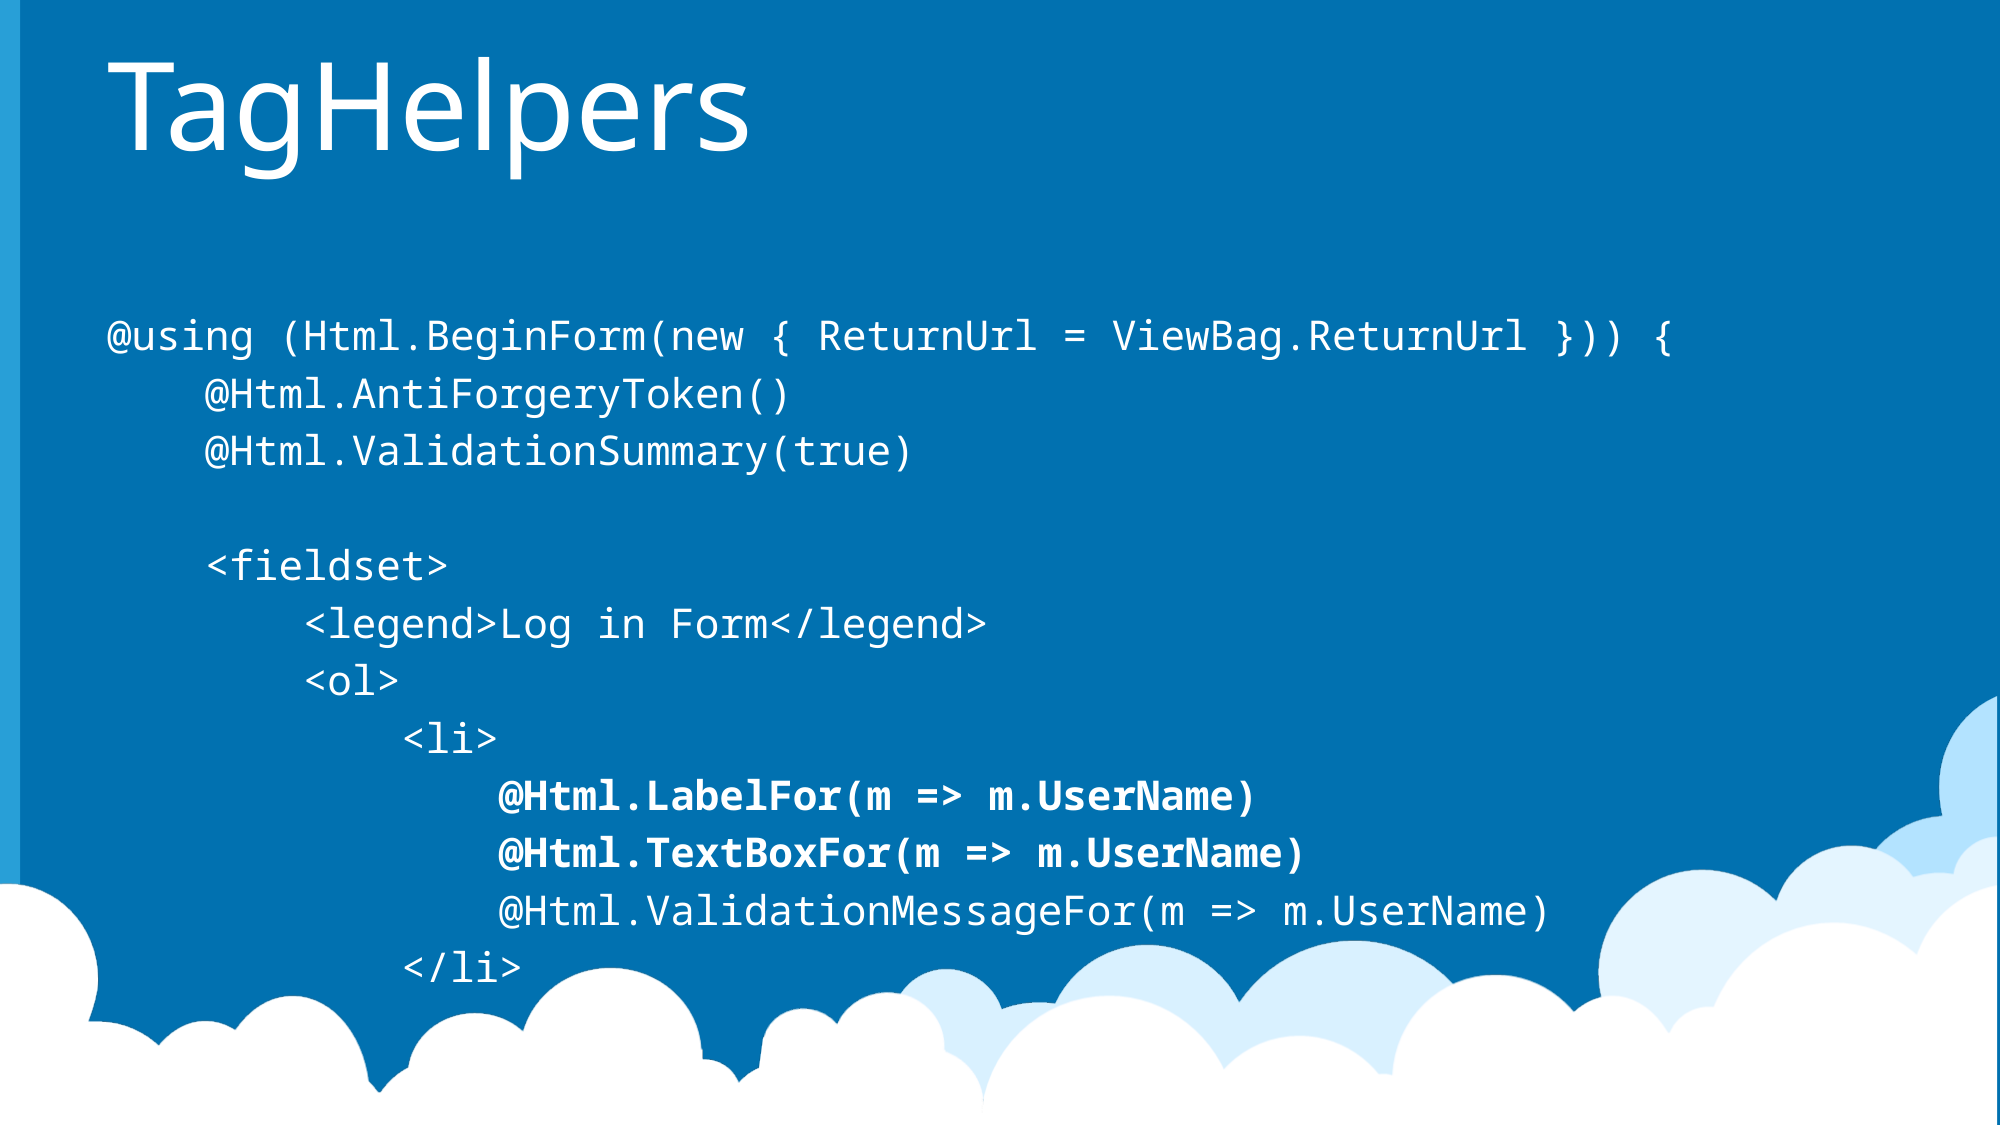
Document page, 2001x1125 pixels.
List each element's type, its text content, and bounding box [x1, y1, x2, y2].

list @using (Html.BeginForm(new { ReturnUrl = ViewBag.ReturnUrl })) { @Html.AntiForgeryToken() @Html.ValidationSummary(true) <fieldset> <legend>Log in Form</legend> <ol> <li> @Html.LabelFor(m => m.UserName) @Html.TextBoxFor(m => m.UserName) @Html.ValidationMessageFor(m => m.UserName) </li> [92, 307, 1910, 1000]
title TagHelpers [92, 1, 1910, 220]
picture [0, 689, 1998, 1125]
